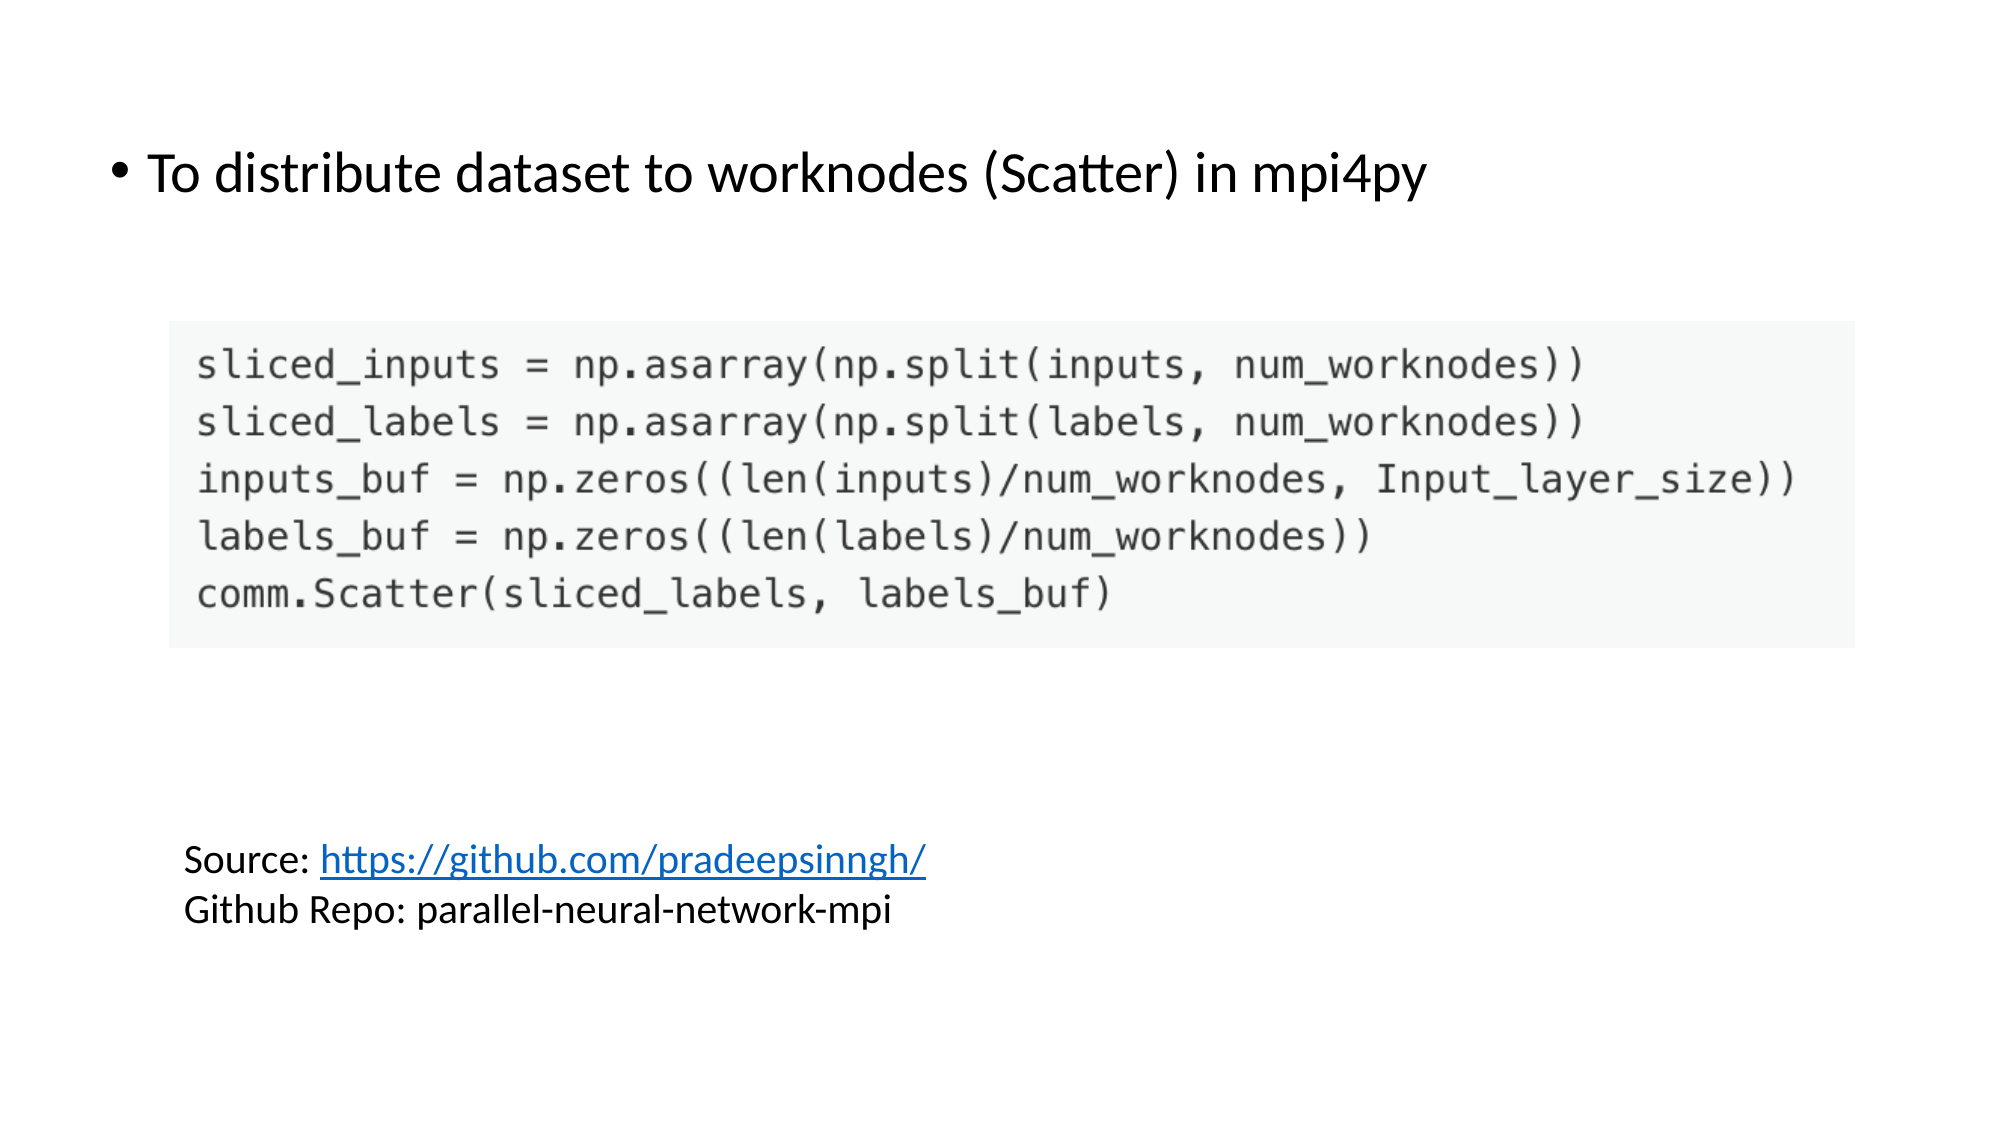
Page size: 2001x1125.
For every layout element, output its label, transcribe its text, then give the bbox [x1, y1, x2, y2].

picture [168, 321, 1855, 648]
list To distribute dataset to worknodes (Scatter) in mpi4py [94, 43, 1855, 1002]
text_box Source: https://github.com/pradeepsinngh/ Github Repo: parallel-neural-network-mpi [168, 824, 973, 940]
